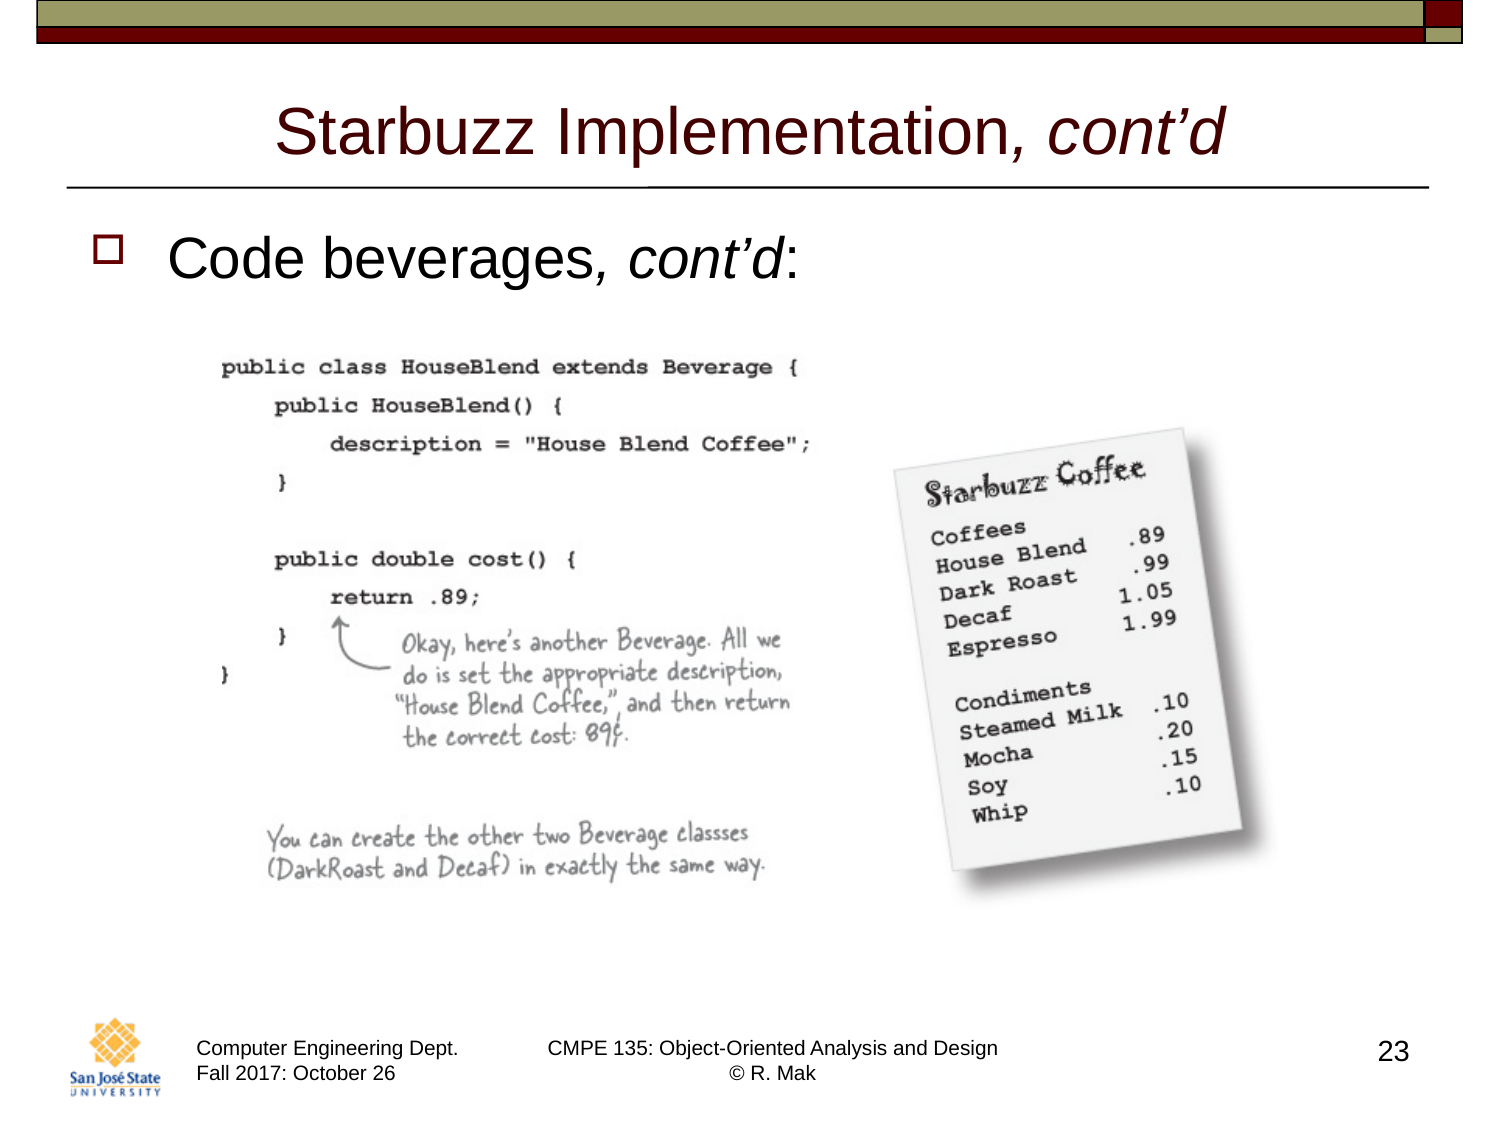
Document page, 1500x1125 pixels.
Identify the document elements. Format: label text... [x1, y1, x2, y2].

picture [222, 352, 1278, 909]
slide_number 23 [1335, 1025, 1425, 1100]
list Code beverages, cont’d: [75, 212, 1425, 293]
picture [60, 1012, 166, 1112]
title Starbuzz Implementation, cont’d [75, 67, 1425, 175]
